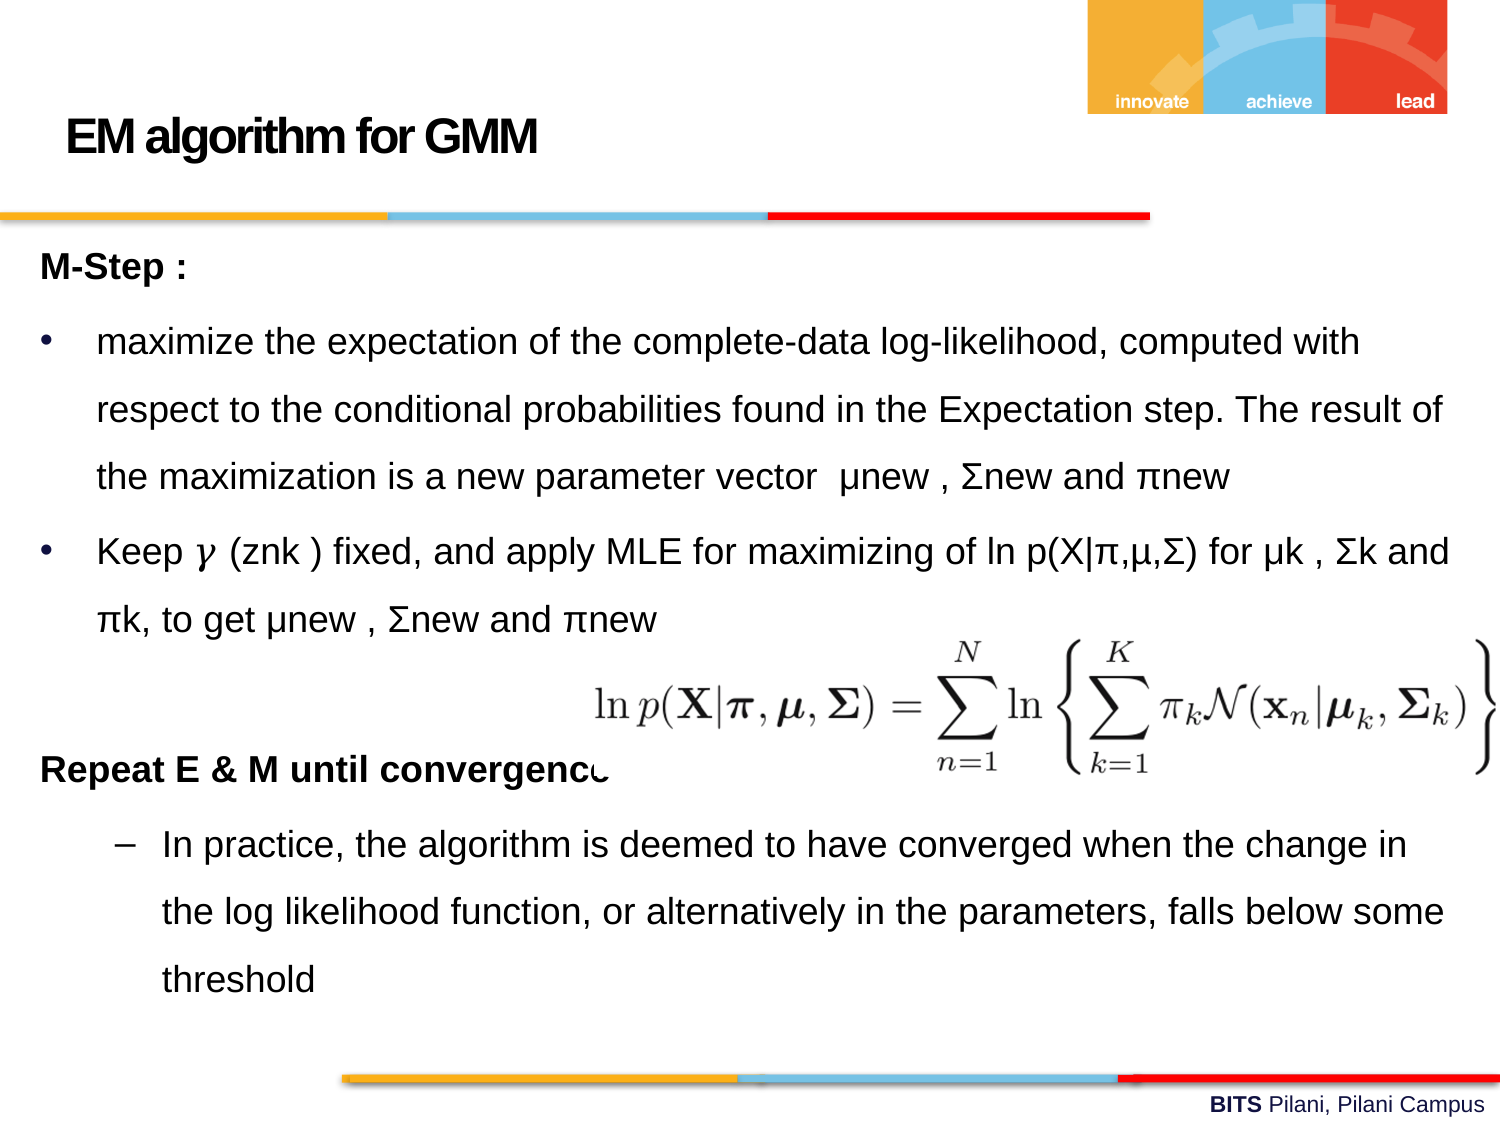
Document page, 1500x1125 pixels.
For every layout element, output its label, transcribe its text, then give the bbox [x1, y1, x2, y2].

picture [594, 637, 1497, 776]
list EM algorithm for GMM [49, 24, 1088, 213]
list M-Step : maximize the expectation of the complete-data log-likelihood, computed with respect to the conditional probabilities found in the Expectation step. The result of the maximization is a new parameter vector μnew , Σnew and πnew Keep 𝛾 (znk ) fixed, and apply MLE for maximizing of ln p(X|π,µ,Σ) for μk , Σk and πk, to get μnew , Σnew and πnew Repeat E & M until convergence In practice, the algorithm is deemed to have converged when the change in the log likelihood function, or alternatively in the parameters, falls below some threshold [24, 212, 1476, 956]
picture [1087, 0, 1448, 114]
